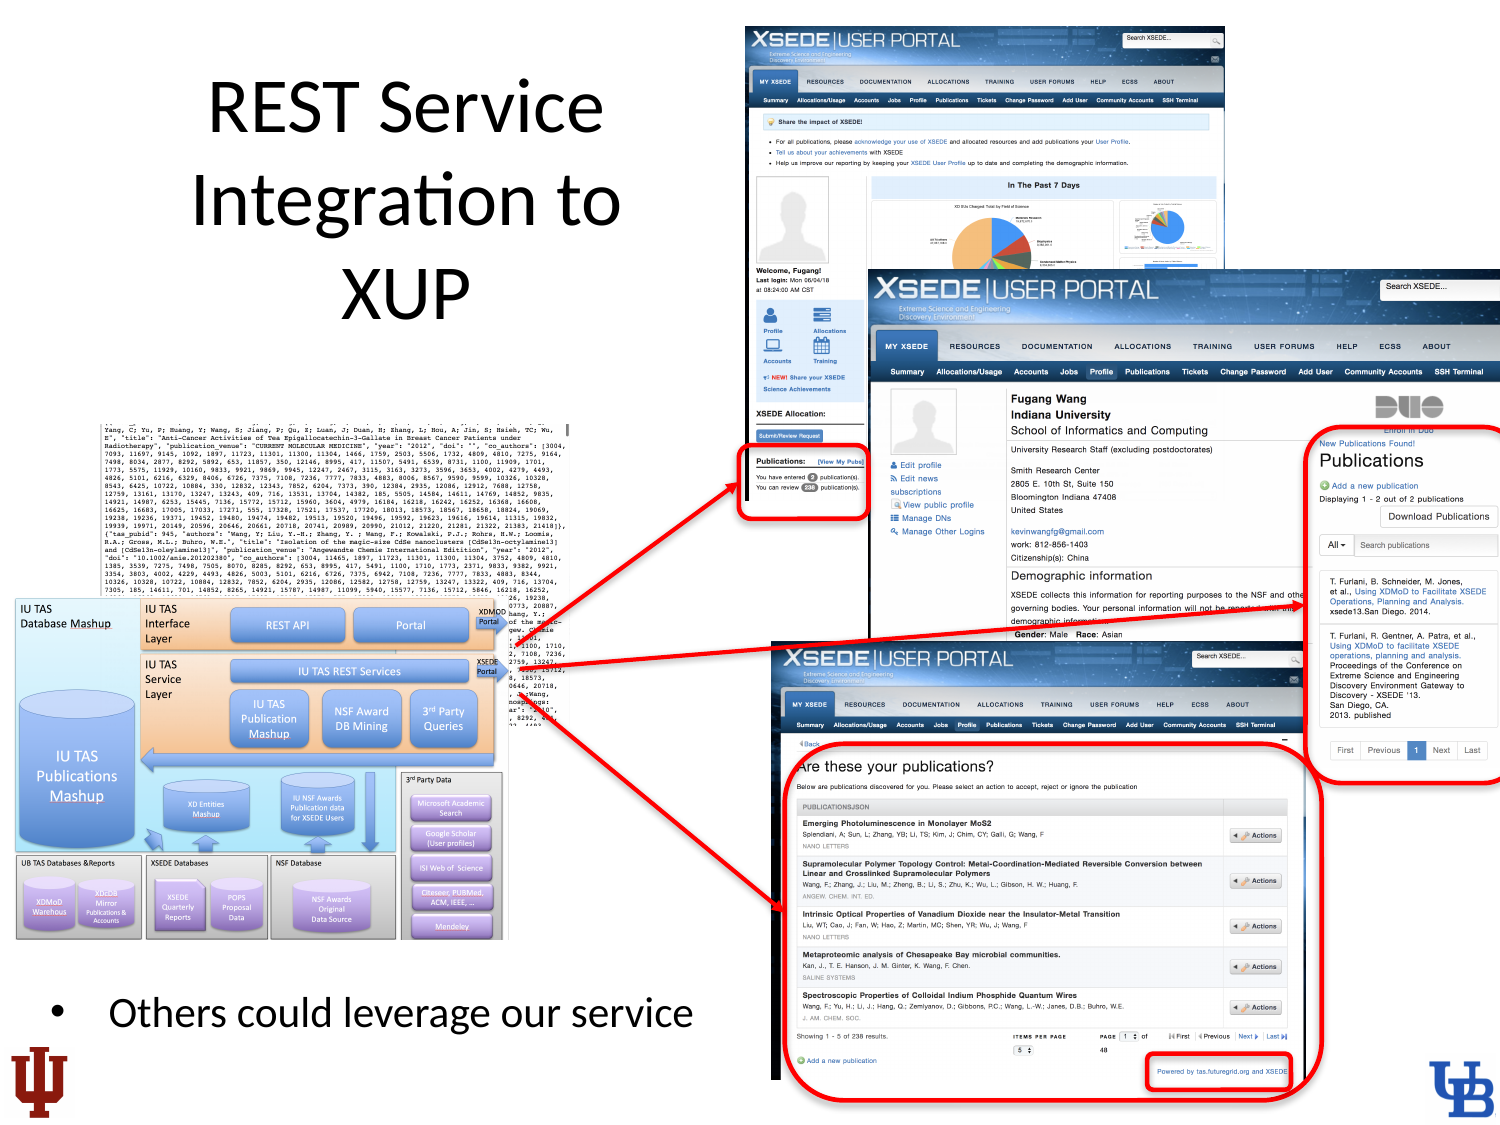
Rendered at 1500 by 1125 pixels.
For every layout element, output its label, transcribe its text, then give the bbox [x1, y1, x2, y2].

text_box Others could leverage our service [35, 976, 715, 1045]
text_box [519, 604, 1306, 670]
text_box [1147, 1087, 1291, 1091]
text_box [515, 481, 739, 607]
picture [1425, 1053, 1496, 1125]
title REST Service Integration to XUP [75, 45, 739, 344]
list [745, 26, 1225, 502]
picture [13, 423, 570, 940]
text_box [1292, 1087, 1301, 1094]
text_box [519, 693, 785, 913]
text_box [1319, 776, 1500, 784]
text_box [744, 508, 863, 520]
picture [4, 1047, 75, 1118]
text_box [805, 1087, 1285, 1102]
picture [771, 269, 1500, 1080]
text_box [1310, 776, 1323, 1078]
